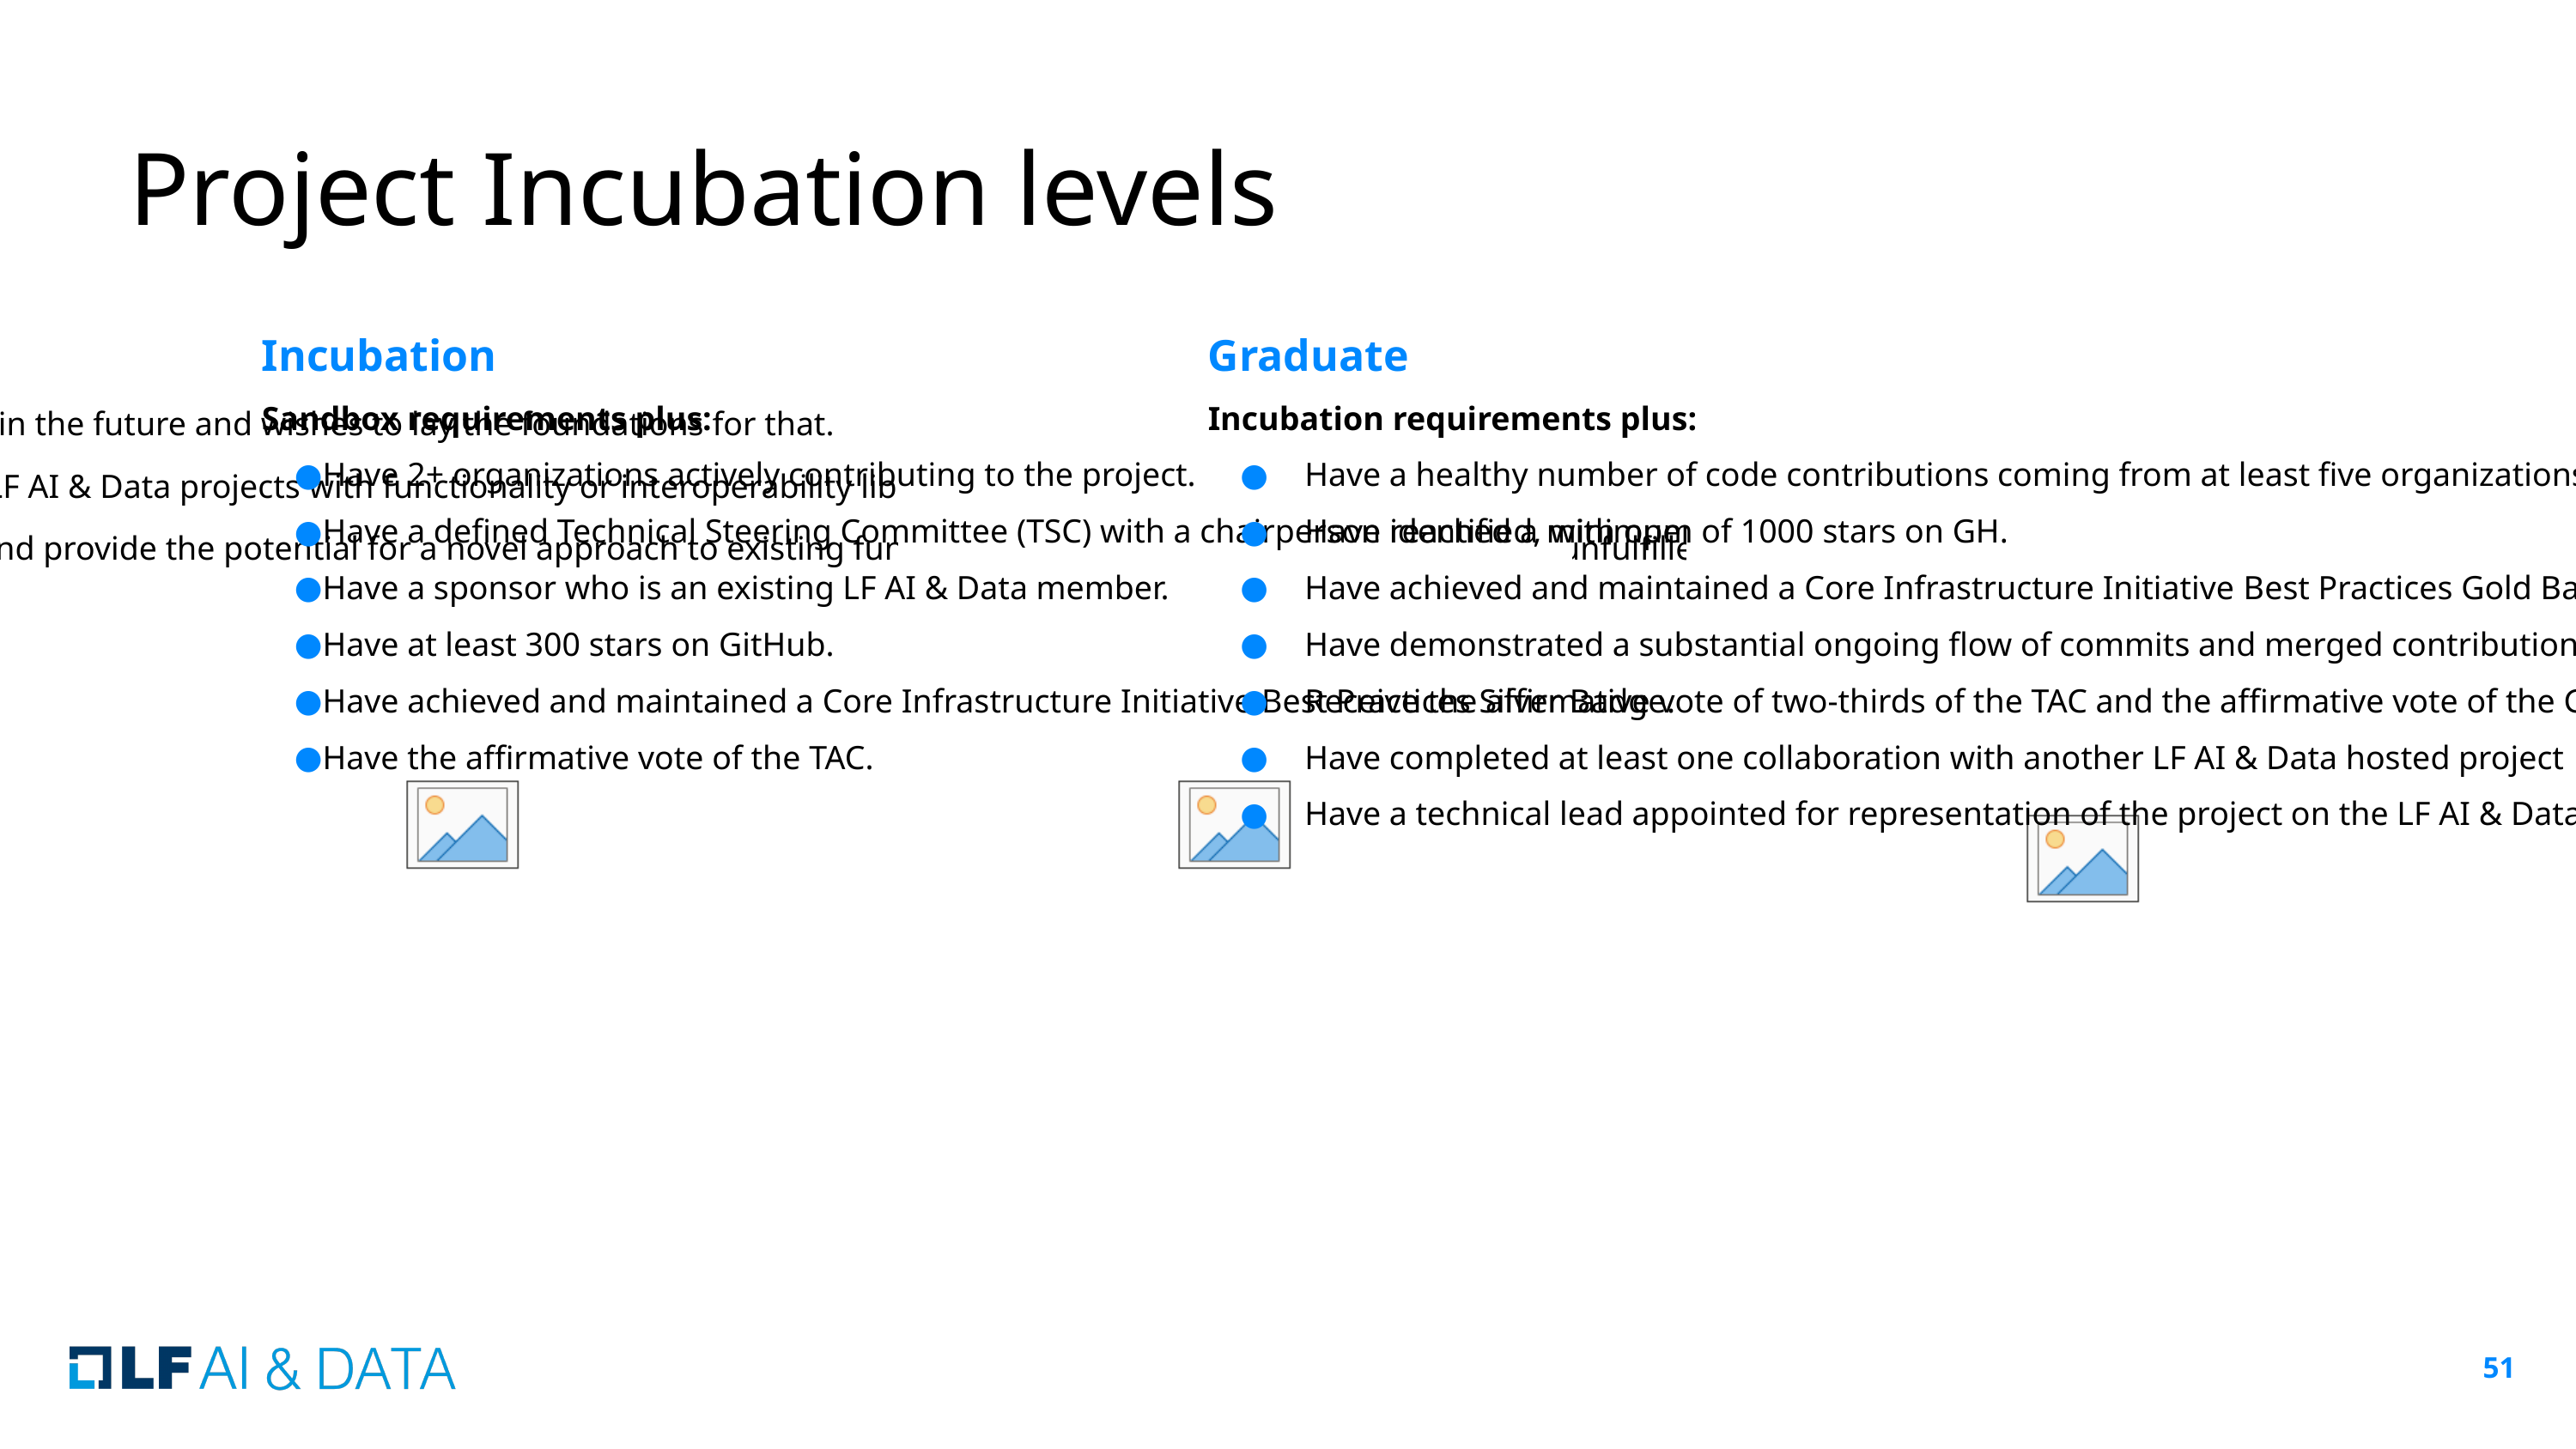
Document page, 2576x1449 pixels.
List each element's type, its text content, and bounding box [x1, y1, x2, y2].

title Project Incubation levels [129, 124, 2530, 287]
picture [125, 315, 800, 1335]
slide_number ‹#› [2386, 1313, 2542, 1425]
picture [897, 315, 1572, 1335]
picture [1686, 315, 2480, 1403]
picture [61, 1341, 461, 1397]
